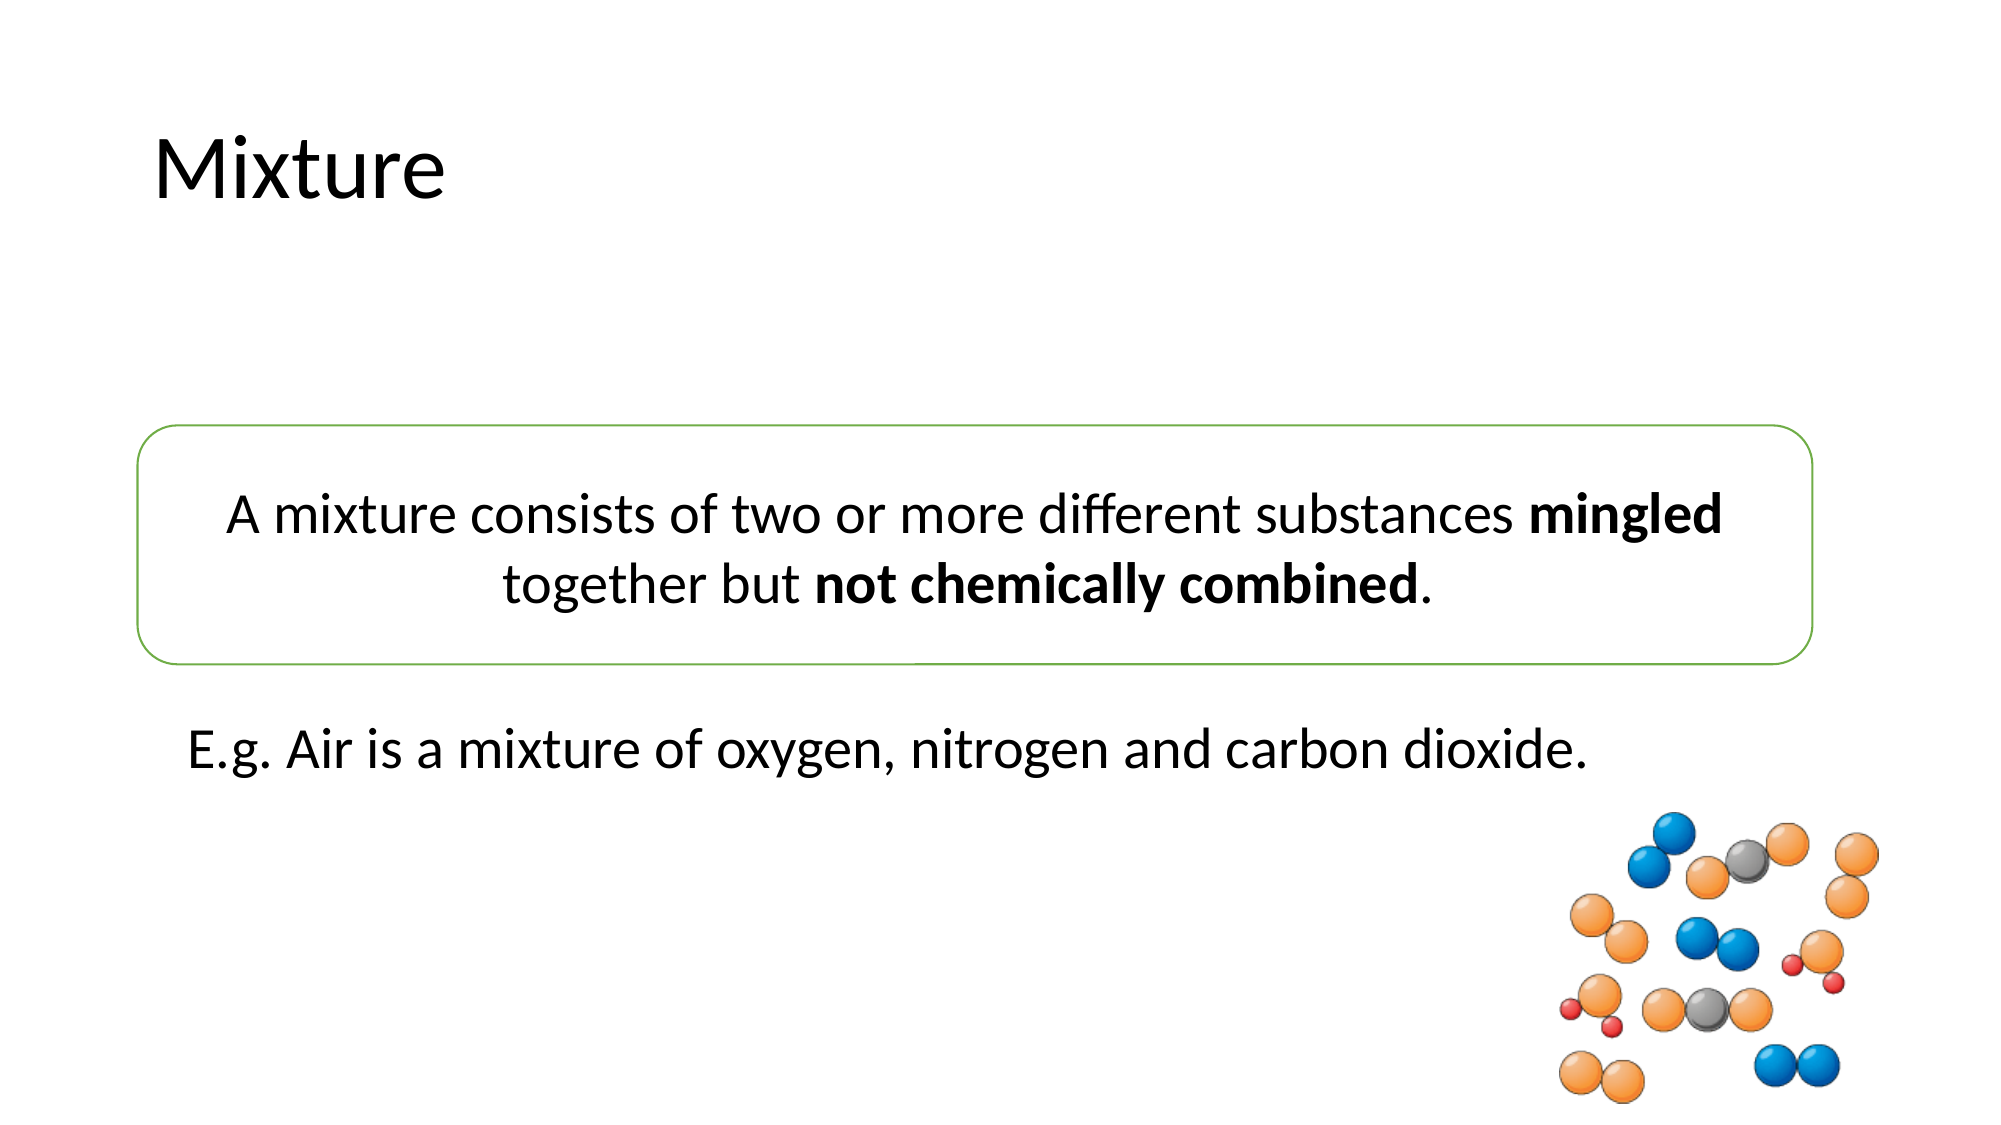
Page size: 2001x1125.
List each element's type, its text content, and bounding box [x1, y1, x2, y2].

list E.g. Air is a mixture of oxygen, nitrogen and carbon dioxide. [172, 710, 1898, 1125]
title Mixture [137, 59, 1863, 278]
picture [1559, 812, 1879, 1104]
text_box A mixture consists of two or more different substances mingled together but not chemically combined. [137, 425, 1813, 665]
